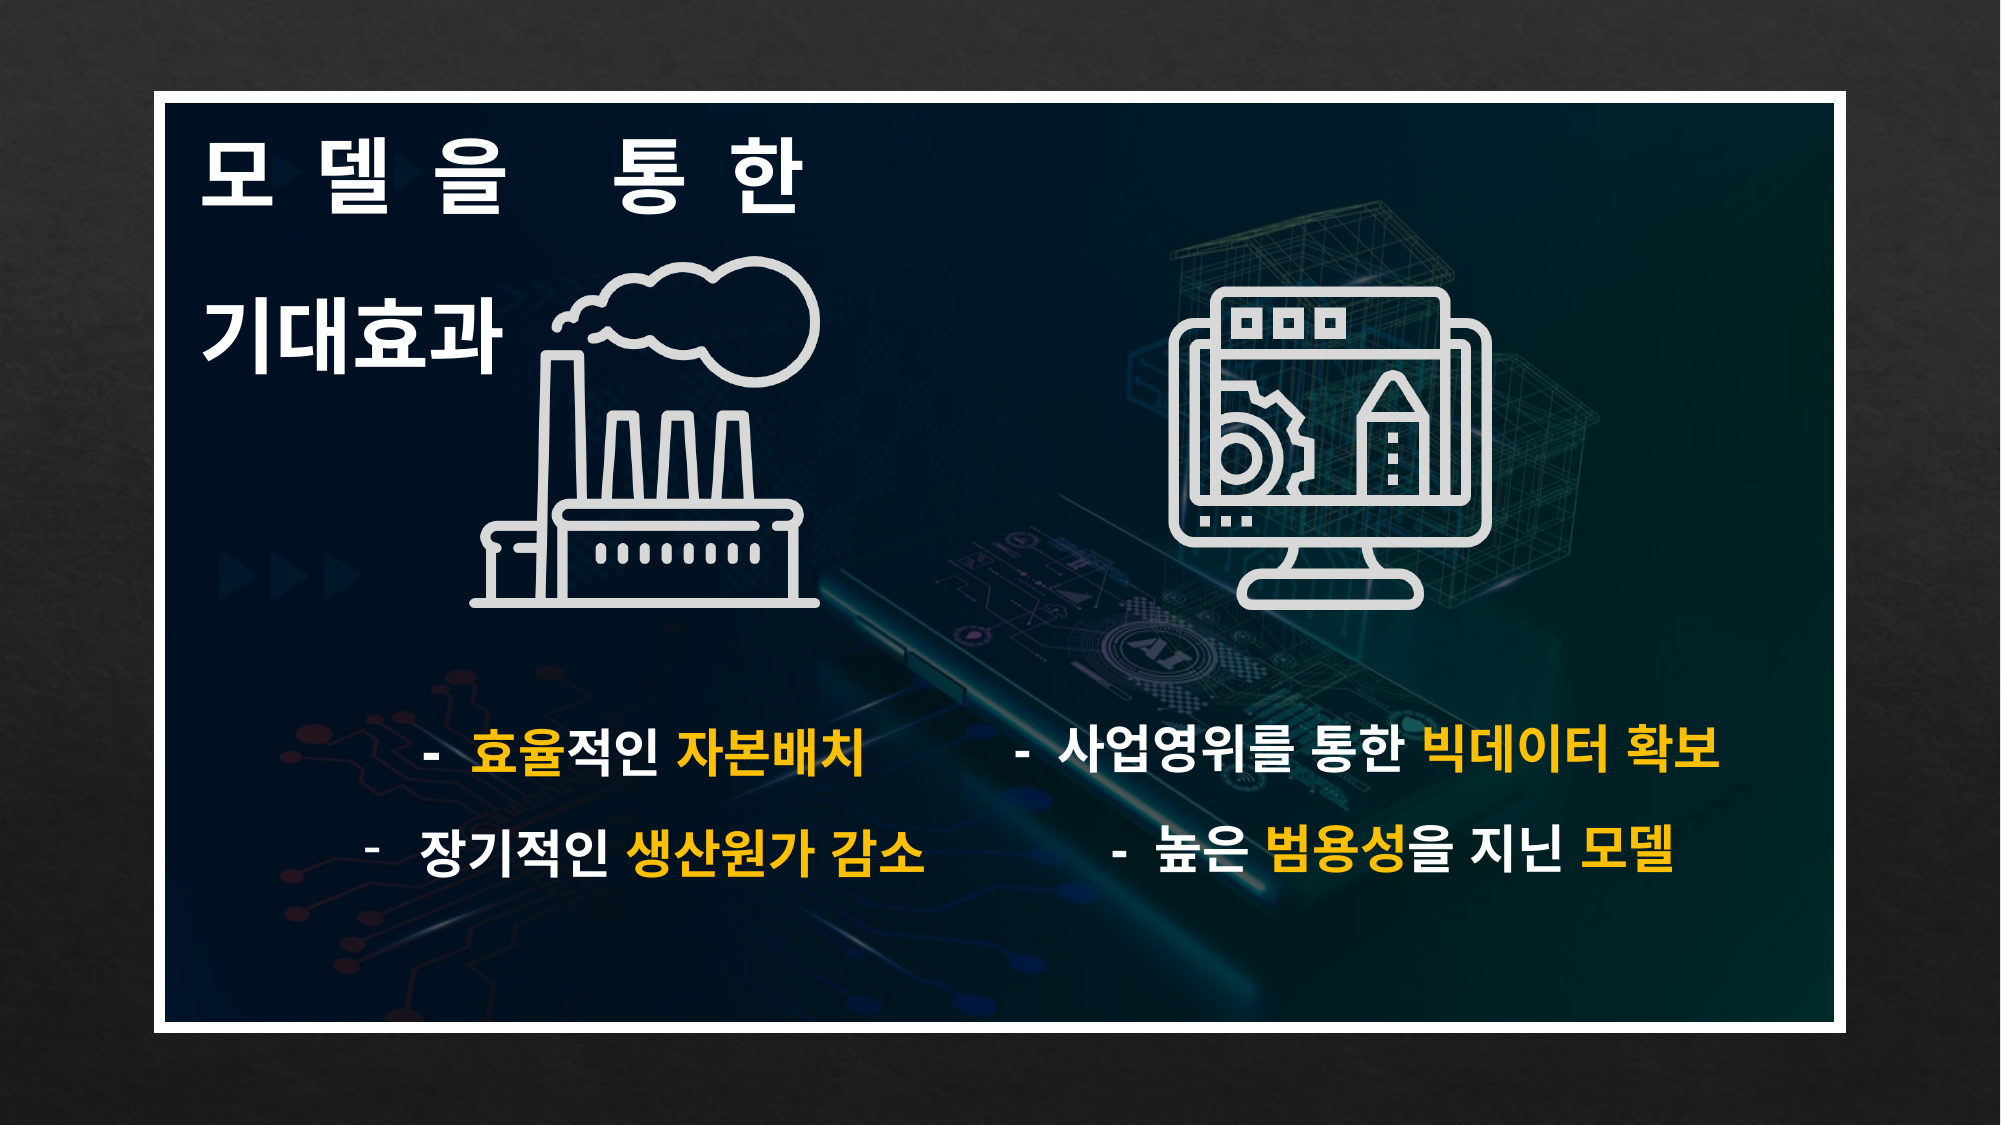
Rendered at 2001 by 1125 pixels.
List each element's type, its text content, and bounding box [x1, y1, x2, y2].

text_box [159, 90, 184, 96]
text_box 모델을 통한 기대효과 [184, 56, 820, 98]
picture [159, 102, 1841, 1028]
text_box [820, 90, 1842, 100]
